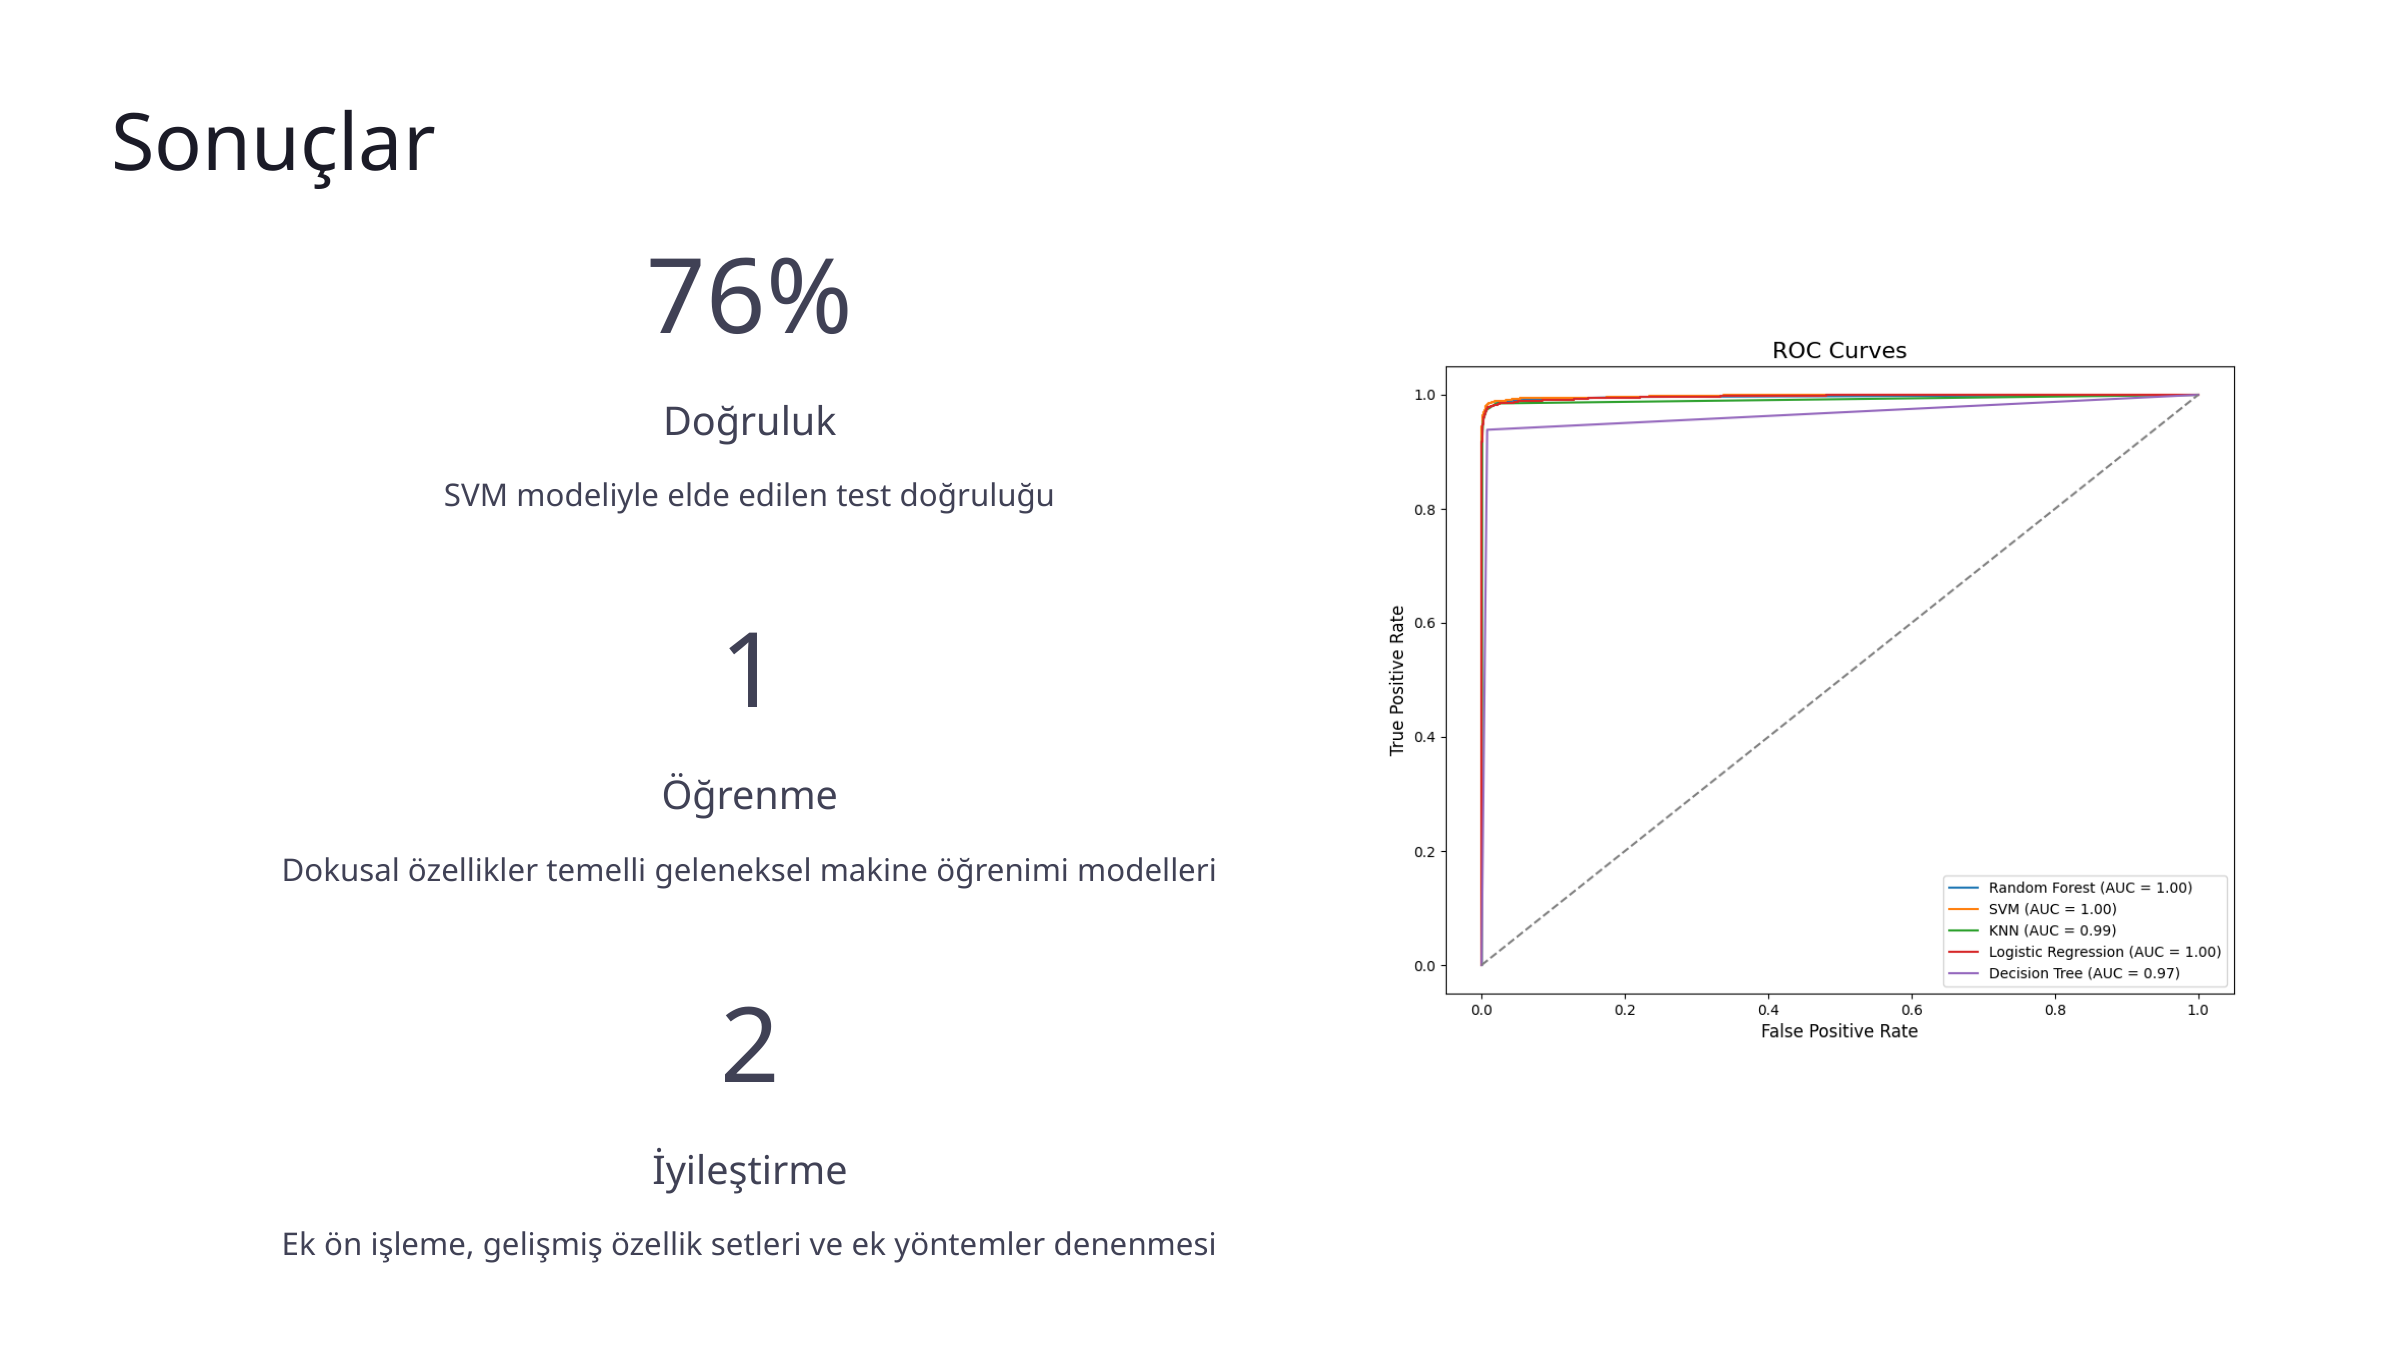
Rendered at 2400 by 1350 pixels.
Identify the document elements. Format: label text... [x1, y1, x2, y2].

text_box Doğruluk [551, 394, 949, 444]
text_box 76% [110, 249, 1389, 355]
text_box Dokusal özellikler temelli geleneksel makine öğrenimi modelleri [110, 837, 1340, 889]
text_box Sonuçlar [110, 87, 1340, 187]
text_box İyileştirme [551, 1143, 949, 1193]
text_box 1 [110, 624, 1340, 729]
text_box Öğrenme [551, 768, 949, 819]
text_box 2 [110, 999, 1389, 1104]
text_box SVM modeliyle elde edilen test doğruluğu [110, 462, 1340, 514]
text_box Ek ön işleme, gelişmiş özellik setleri ve ek yöntemler denenmesi [110, 1211, 1389, 1263]
picture [1340, 294, 2289, 1073]
